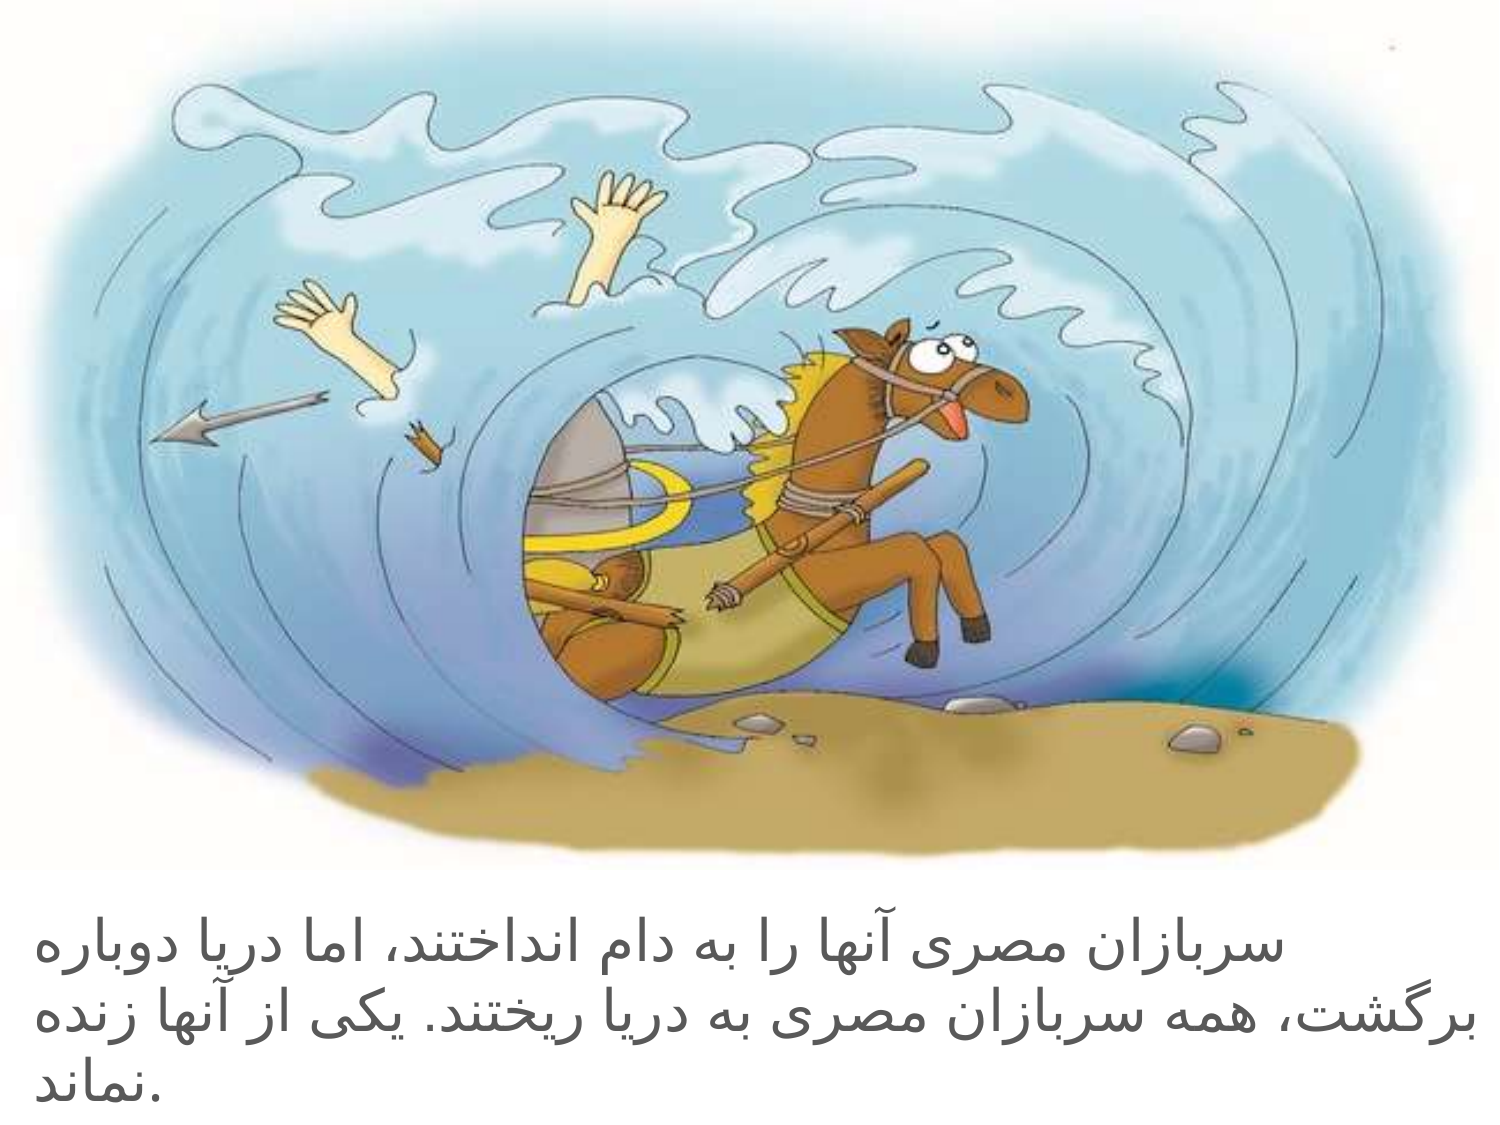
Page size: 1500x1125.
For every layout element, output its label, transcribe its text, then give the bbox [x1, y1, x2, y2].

picture [0, 0, 1500, 870]
text_box سربازان مصری آنها را به دام انداختند، اما دریا دوباره برگشت، همه سربازان مصری به دریا ریختند. یکی از آنها زنده نماند. [18, 895, 1500, 1121]
